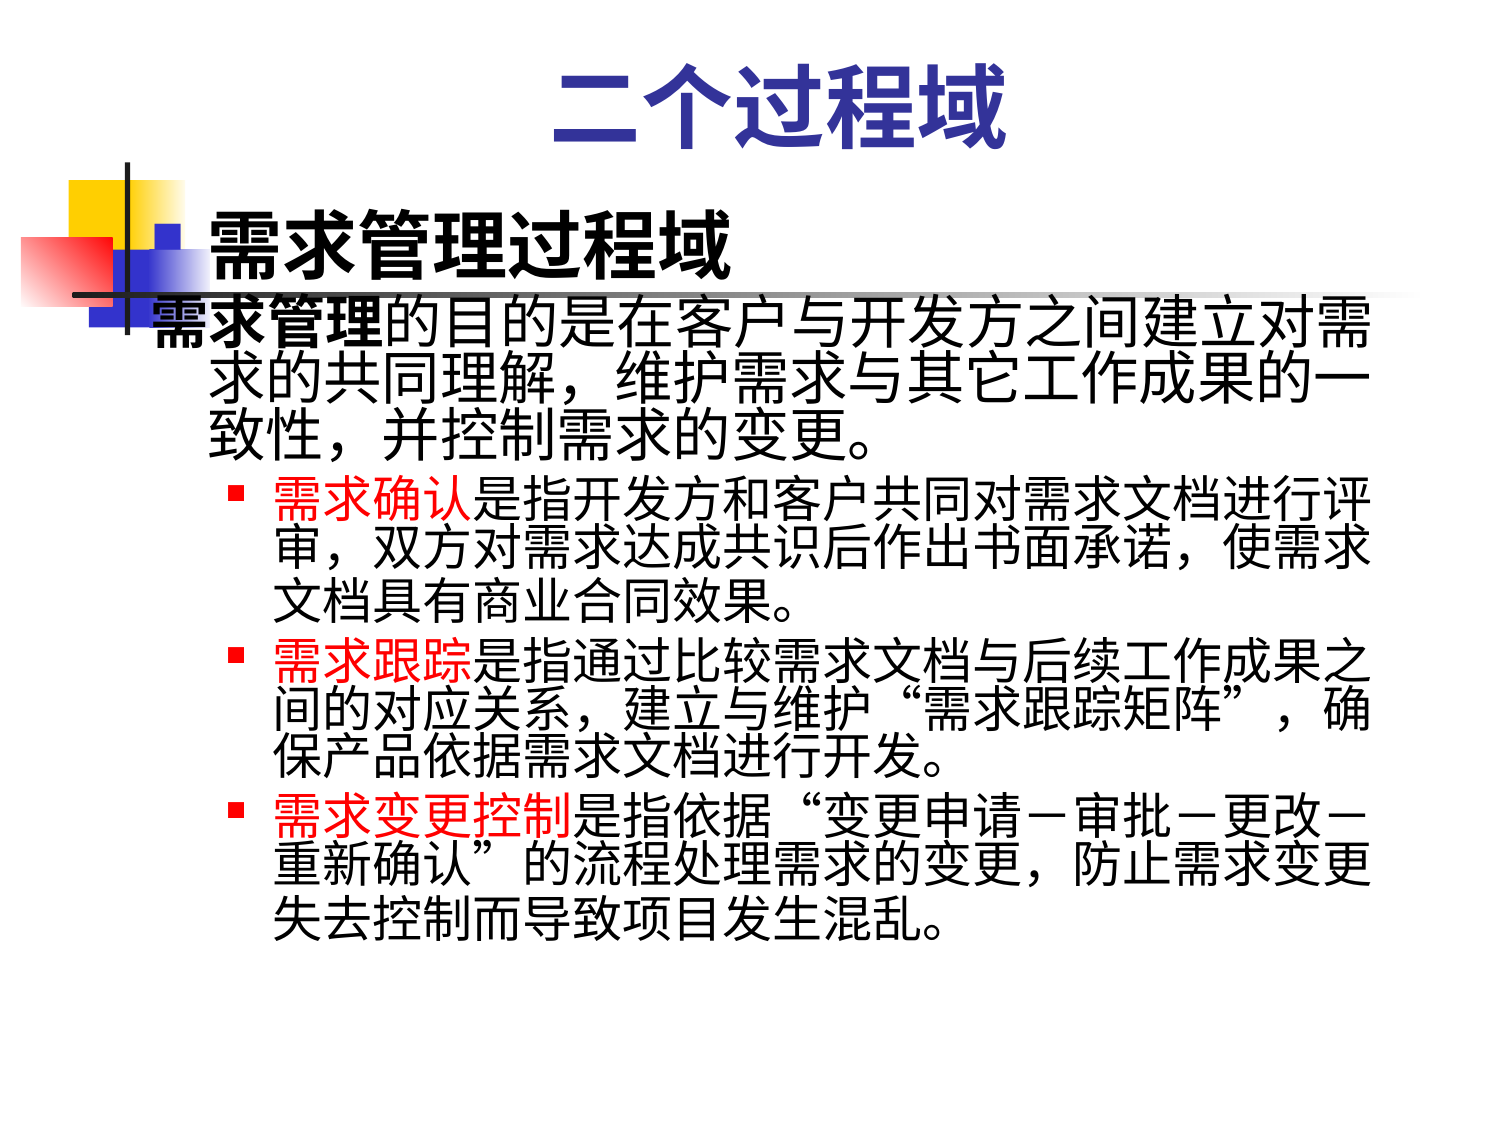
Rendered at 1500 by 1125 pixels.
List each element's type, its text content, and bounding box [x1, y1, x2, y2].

list 需求管理过程域 需求管理的目的是在客户与开发方之间建立对需求的共同理解，维护需求与其它工作成果的一致性，并控制需求的变更。 需求确认是指开发方和客户共同对需求文档进行评审，双方对需求达成共识后作出书面承诺，使需求文档具有商业合同效果。 需求跟踪是指通过比较需求文档与后续工作成果之间的对应关系，建立与维护“需求跟踪矩阵”，确保产品依据需求文档进行开发。 需求变更控制是指依据“变更申请－审批－更改－重新确认”的流程处理需求的变更，防止需求变更失去控制而导致项目发生混乱。 [135, 208, 1411, 1012]
text_box 二个过程域 [171, 42, 1388, 168]
